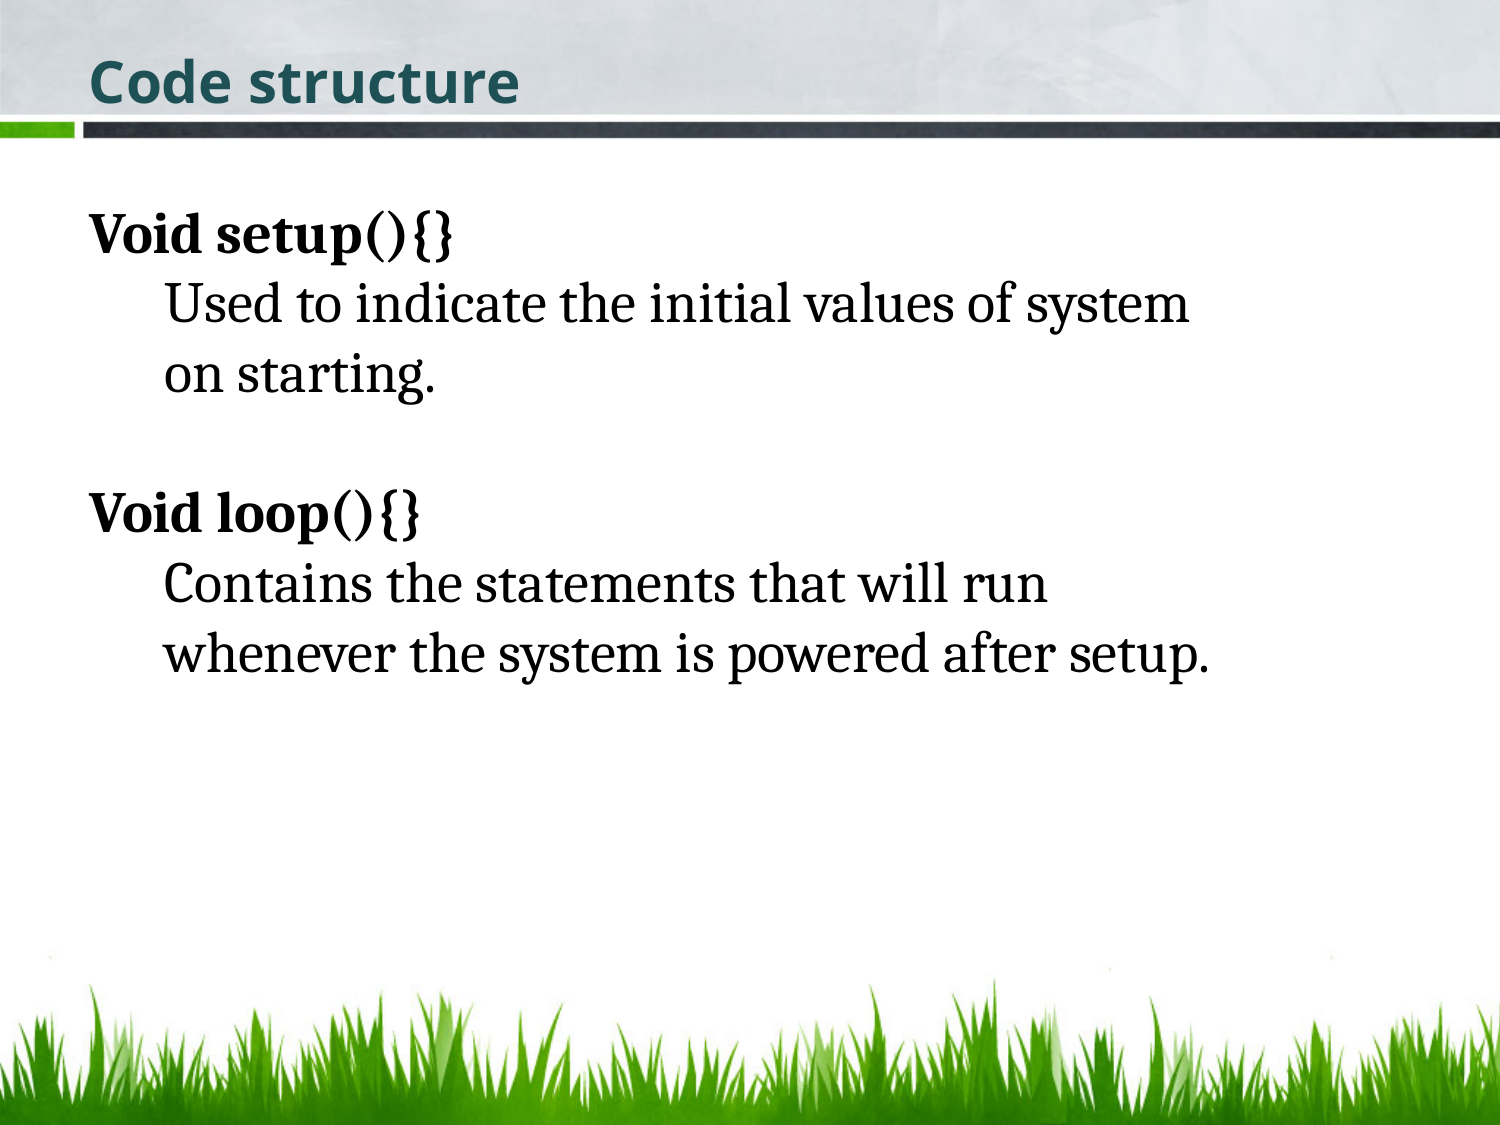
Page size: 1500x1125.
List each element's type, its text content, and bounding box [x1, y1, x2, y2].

text_box Void setup(){} Used to indicate the initial values of system on starting. Void loop(){} Contains the statements that will run whenever the system is powered after setup. [74, 187, 1261, 925]
text_box Code structure [73, 37, 1232, 268]
picture [0, 0, 1500, 1125]
